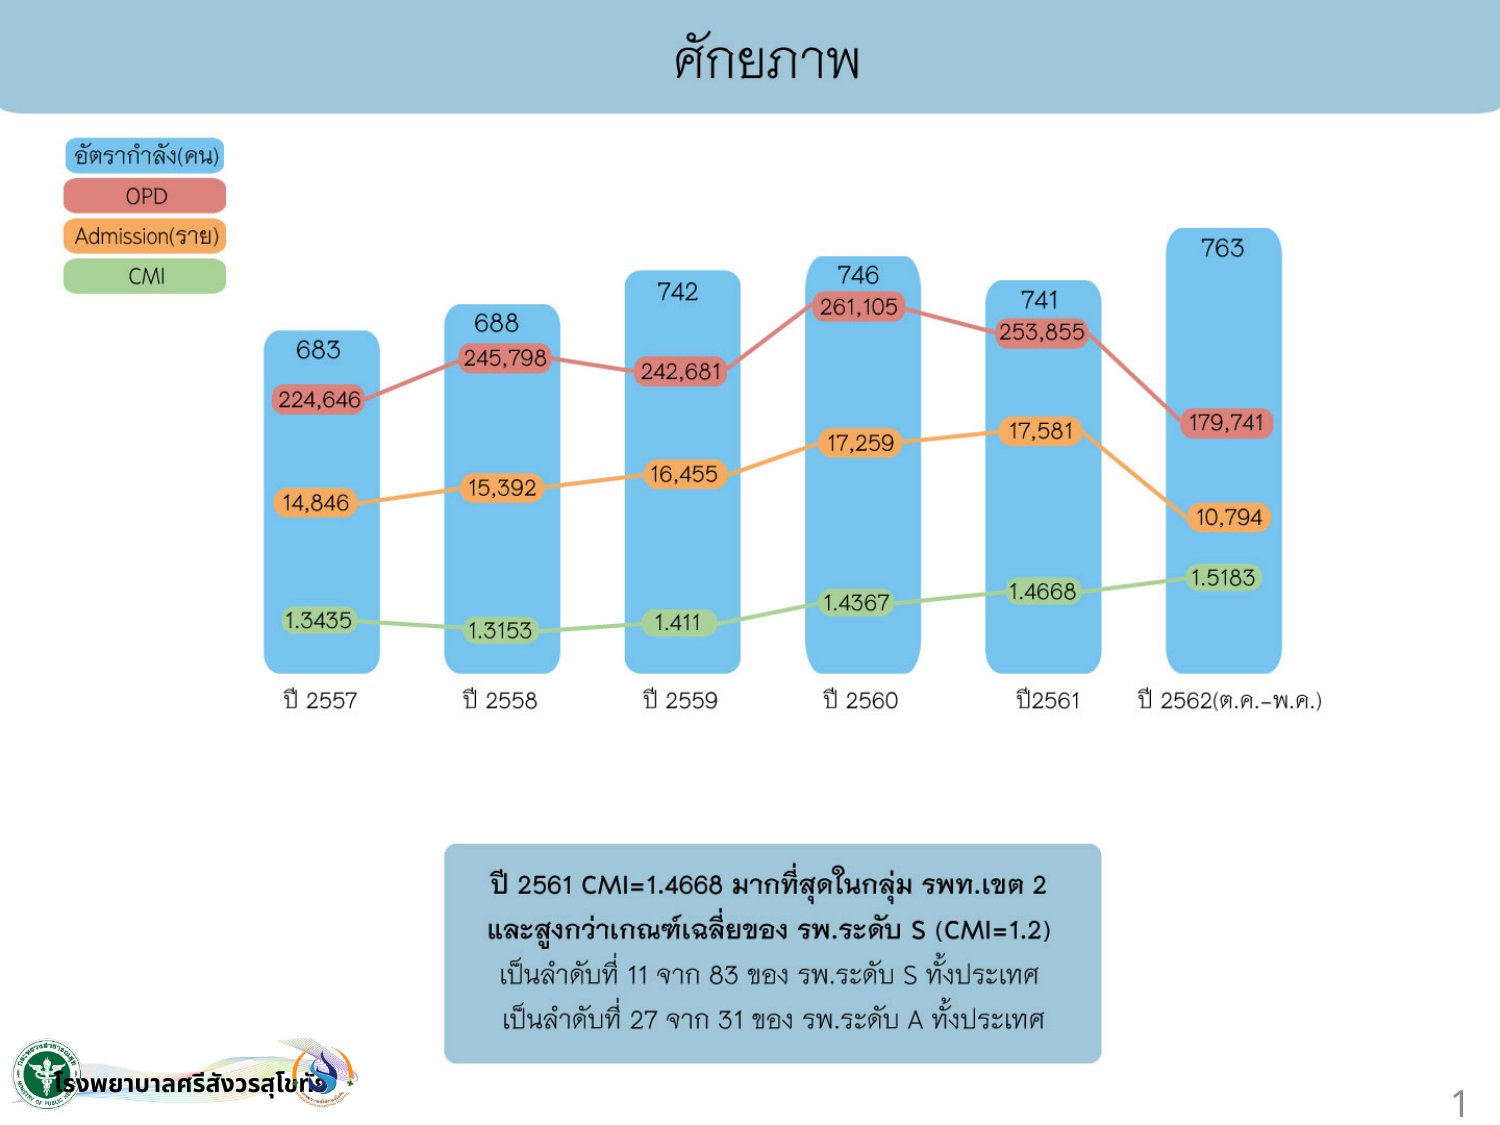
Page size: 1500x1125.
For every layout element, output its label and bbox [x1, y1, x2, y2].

picture [0, 0, 1500, 1125]
text_box [11, 1038, 375, 1111]
